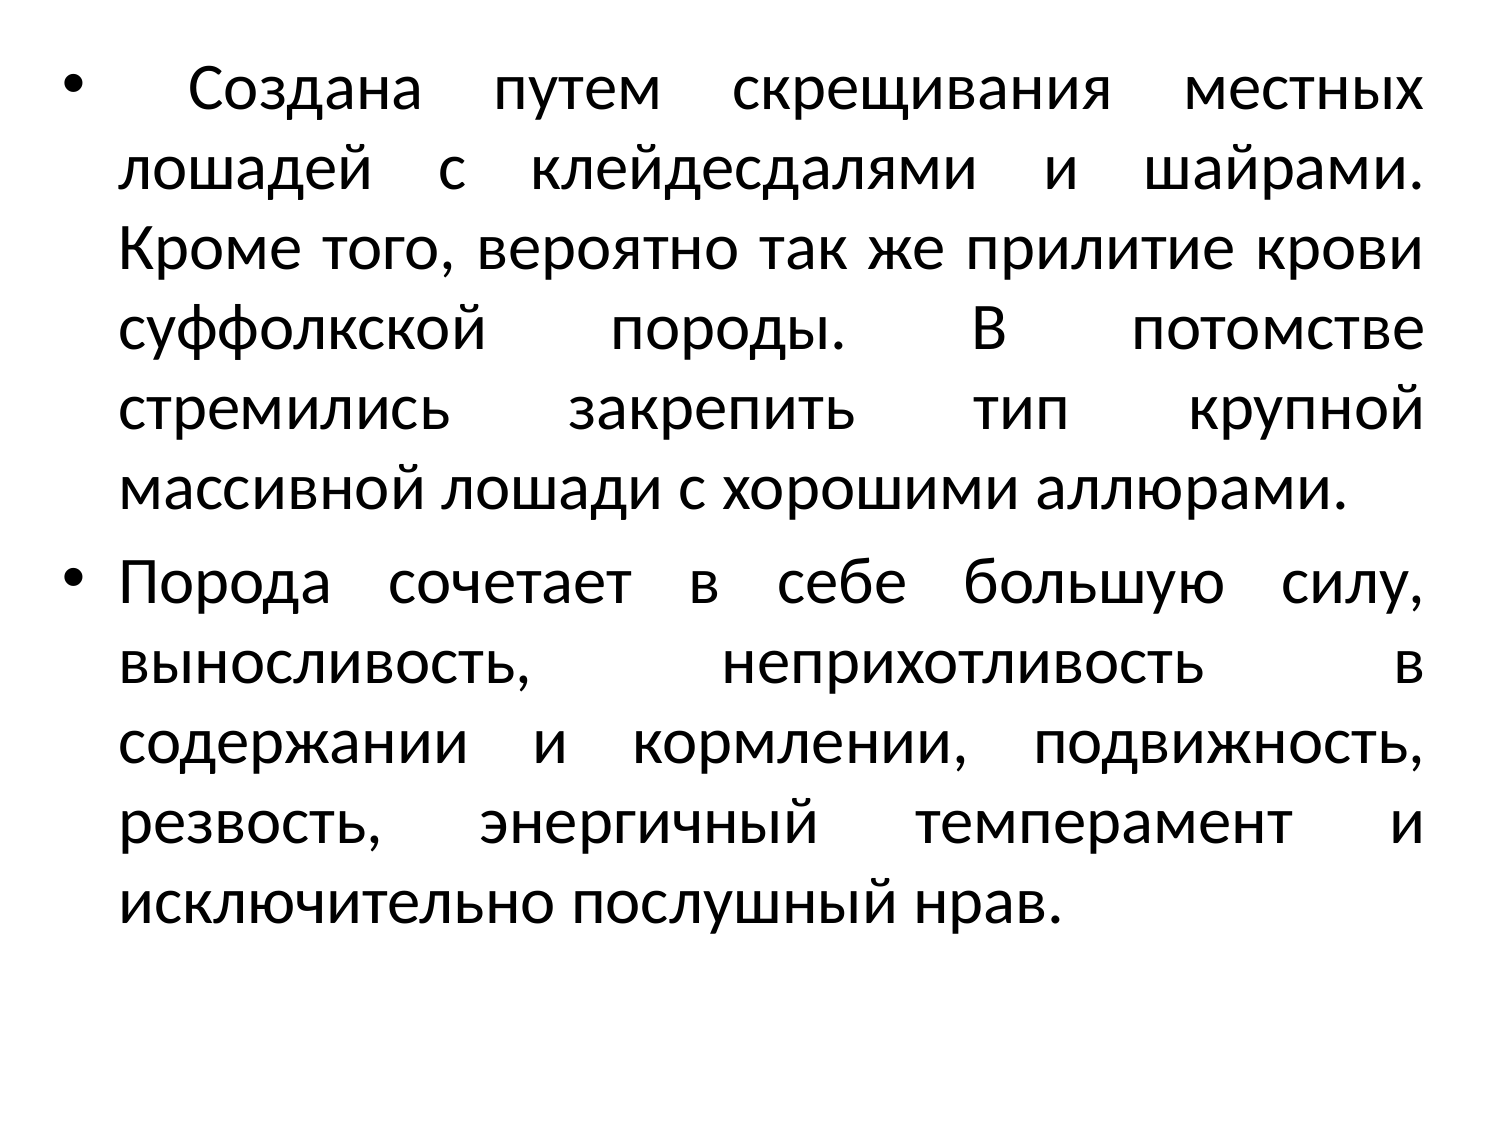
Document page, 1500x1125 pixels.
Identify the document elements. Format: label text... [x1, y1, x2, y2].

list Создана путем скрещивания местных лошадей с клейдесдалями и шайрами. Кроме того, вероятно так же прилитие крови суффолкской породы. В потомстве стремились закрепить тип крупной массивной лошади с хорошими аллюрами. Порода сочетает в себе большую силу, выносливость, неприхотливость в содержании и кормлении, подвижность, резвость, энергичный темперамент и исключительно послушный нрав. [46, 35, 1442, 1005]
